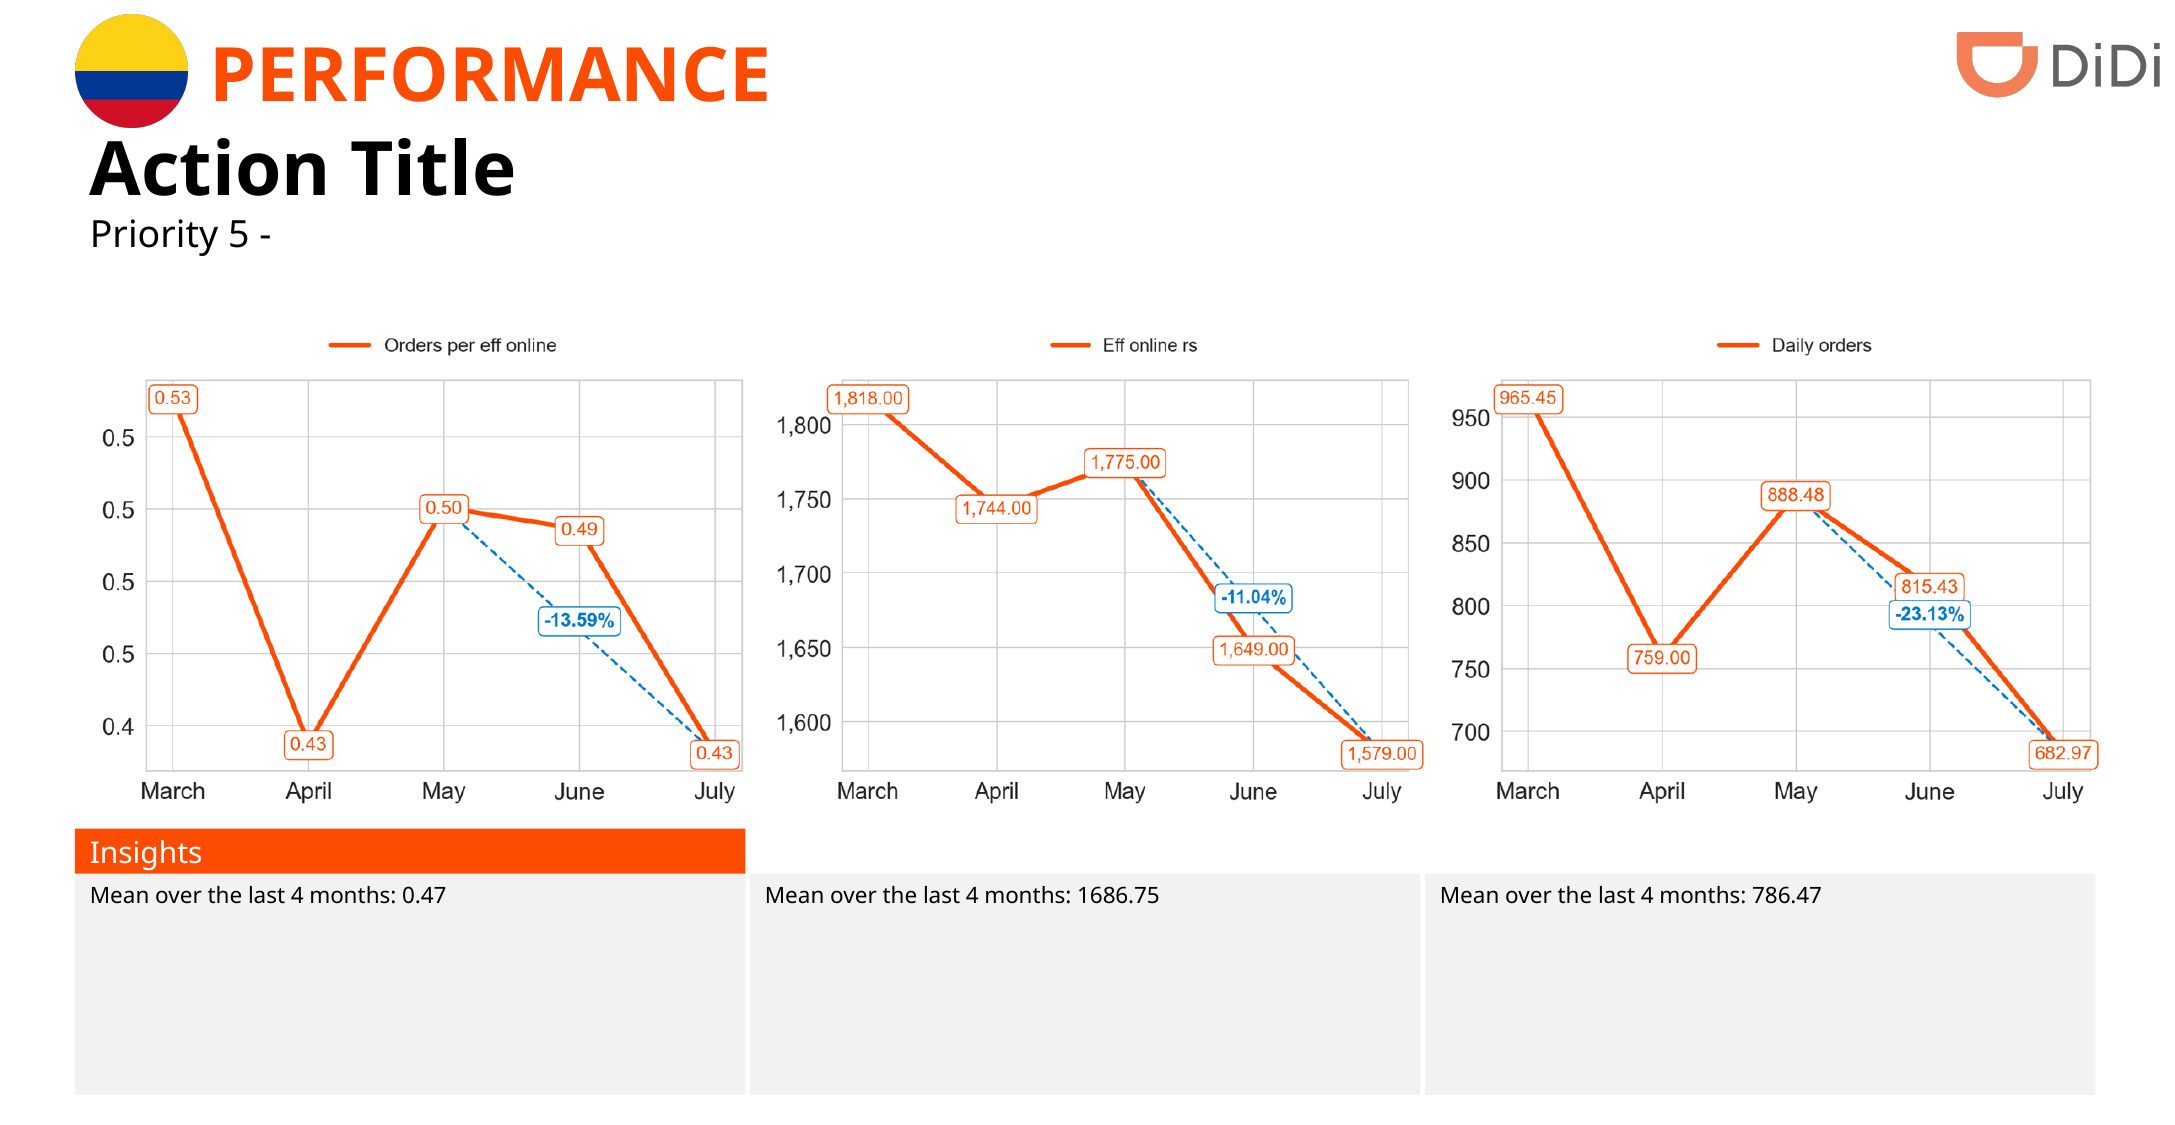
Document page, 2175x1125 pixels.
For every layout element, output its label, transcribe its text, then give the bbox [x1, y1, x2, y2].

text_box Action Title [74, 127, 2175, 202]
text_box Mean over the last 4 months: 0.47 [74, 874, 746, 1095]
picture [74, 14, 188, 128]
text_box PERFORMANCE [194, 15, 1800, 127]
text_box Mean over the last 4 months: 786.47 [1424, 873, 2096, 1095]
text_box Mean over the last 4 months: 1686.75 [749, 873, 1421, 1095]
picture [1949, 1, 2175, 129]
picture [74, 322, 2101, 829]
text_box Insights [74, 837, 746, 874]
text_box Priority 5 - [74, 202, 2175, 263]
